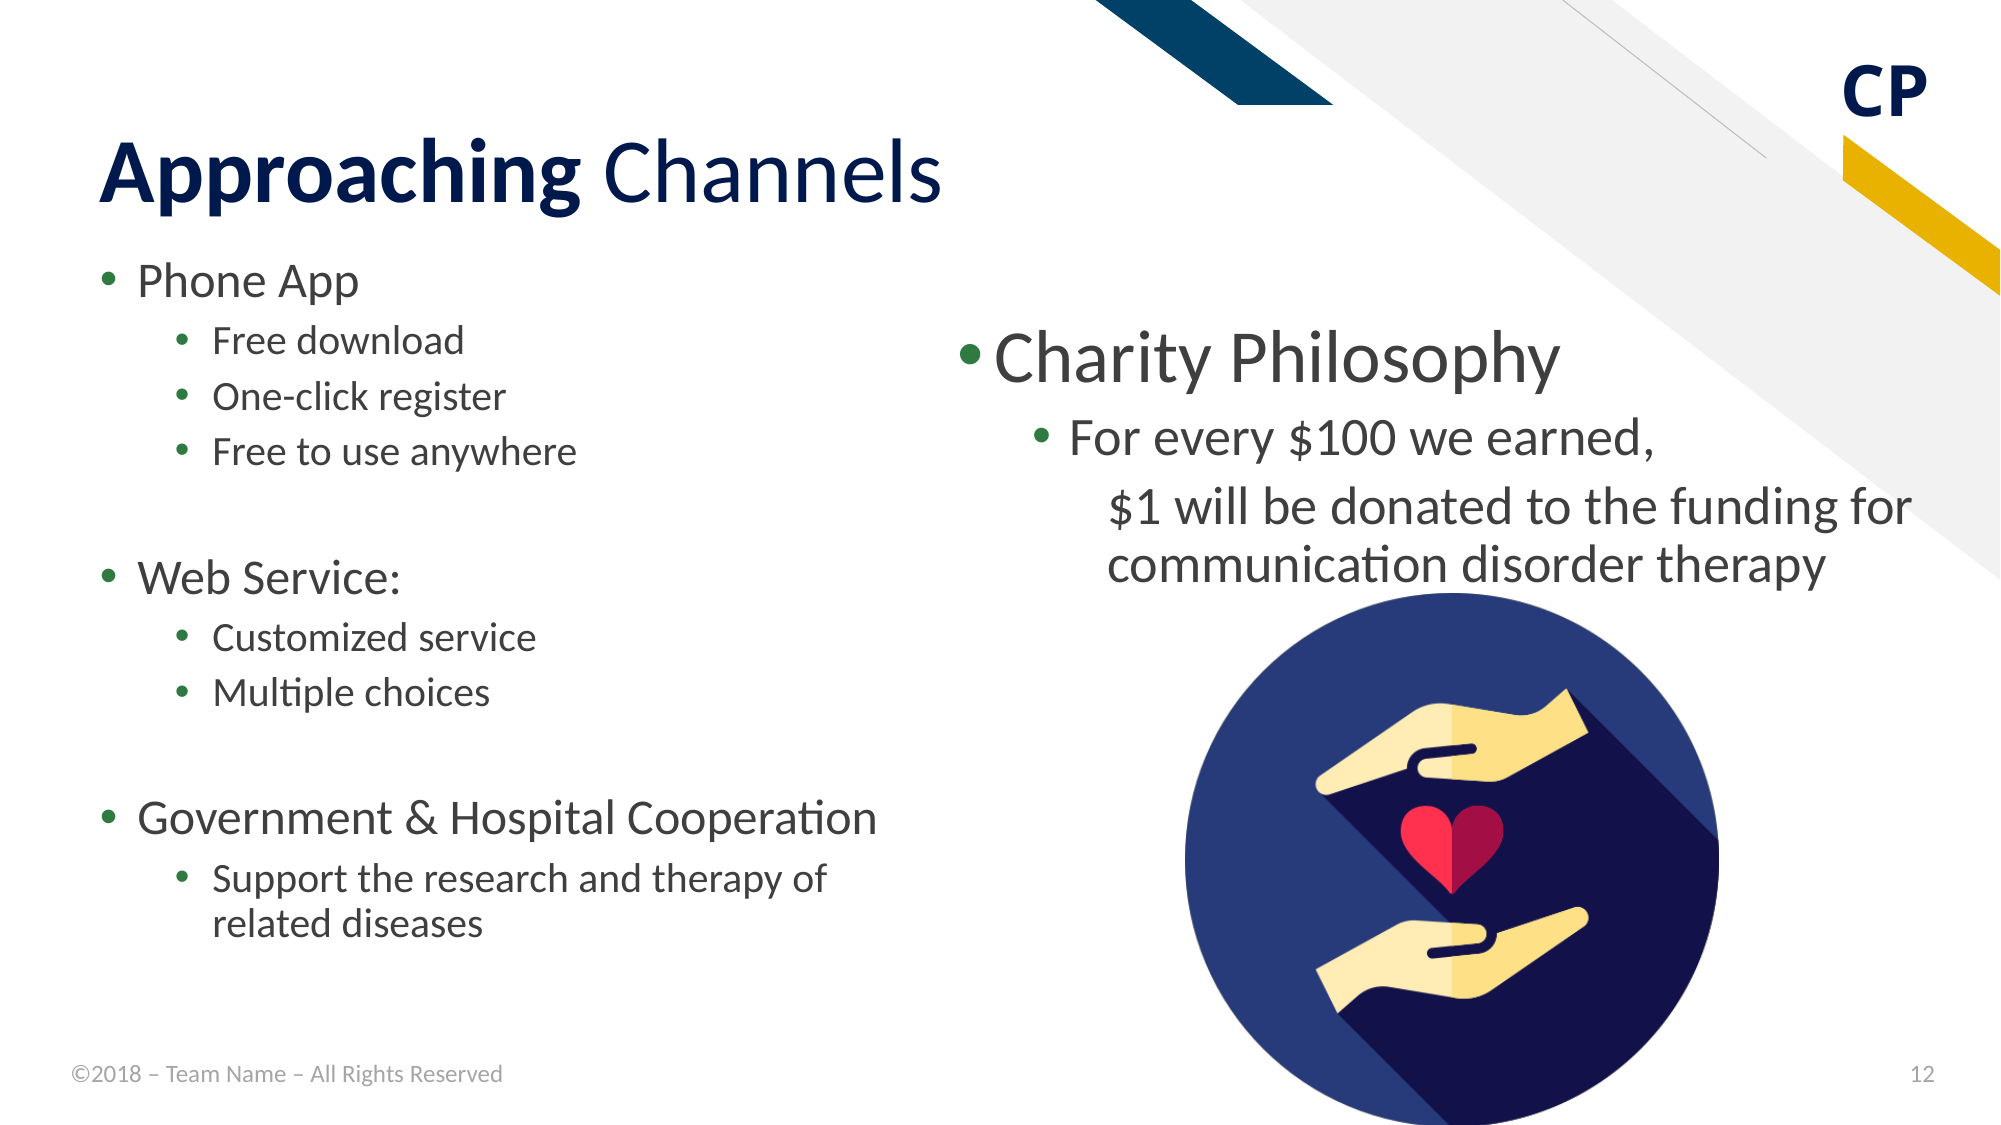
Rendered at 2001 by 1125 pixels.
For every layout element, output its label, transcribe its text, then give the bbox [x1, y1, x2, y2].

text_box Charity Philosophy For every $100 we earned, $1 will be donated to the funding for communication disorder therapy [942, 309, 1950, 980]
footer ©2018 – Team Name – All Rights Reserved [55, 1042, 731, 1103]
slide_number 12 [1828, 1042, 1950, 1103]
text_box Phone App Free download One-click register Free to use anywhere Web Service: Customized service Multiple choices Government & Hospital Cooperation Support the research and therapy of related diseases [85, 247, 943, 918]
picture [1185, 593, 1719, 1125]
title Approaching Channels [85, 34, 1453, 223]
